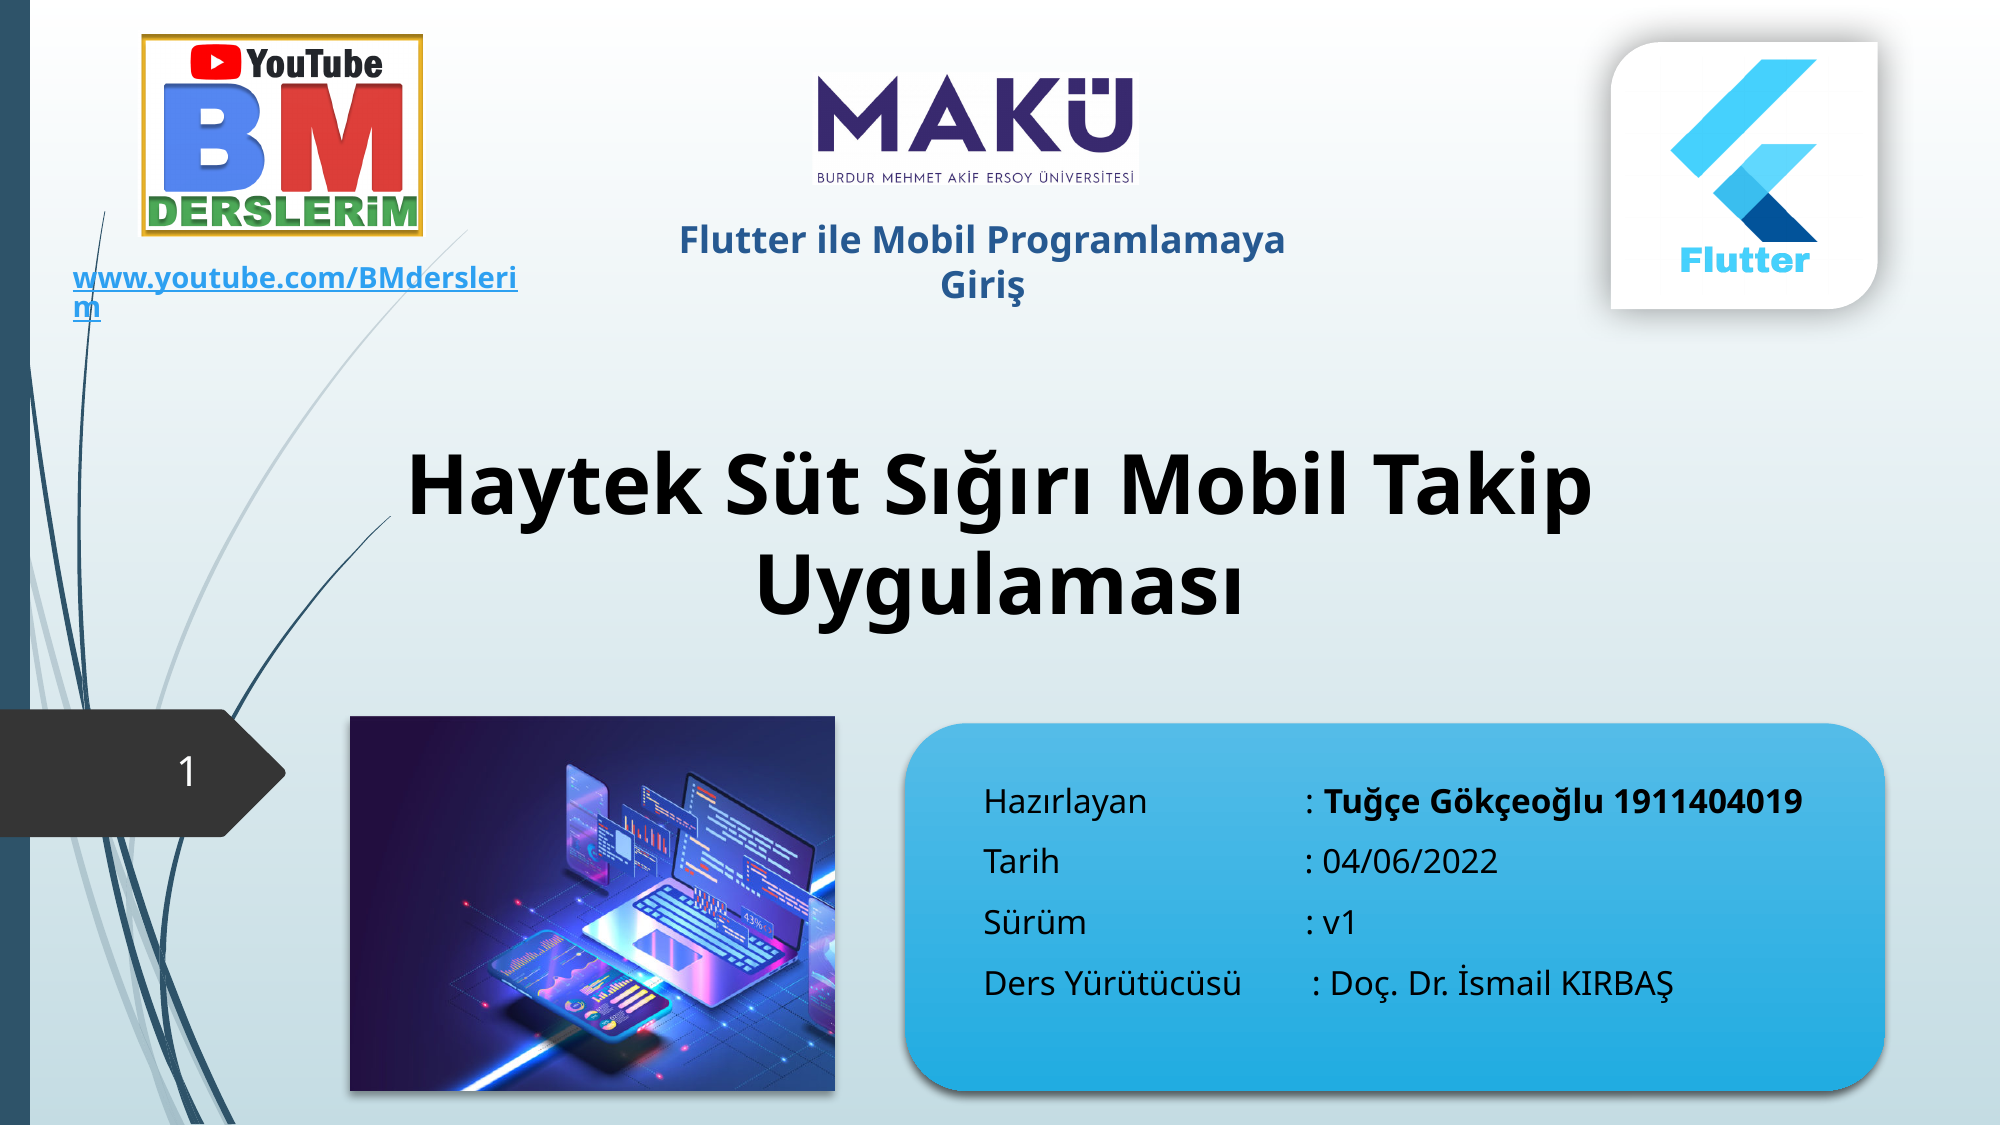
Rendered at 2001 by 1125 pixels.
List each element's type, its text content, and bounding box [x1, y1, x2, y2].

title Haytek Süt Sığırı Mobil Takip Uygulaması [377, 325, 1623, 639]
picture [137, 30, 427, 238]
picture [349, 715, 835, 1092]
picture [811, 71, 1140, 185]
text_box www.youtube.com/BMderslerim [57, 251, 544, 307]
picture [1617, 49, 1871, 303]
text_box Flutter ile Mobil Programlamaya Giriş [618, 208, 1347, 384]
text_box [905, 723, 1886, 1091]
text_box Hazırlayan : Tuğçe Gökçeoğlu 1911404019 Tarih : 04/06/2022 Sürüm : v1 Ders Yürütücüsü : Doç. Dr. İsmail KIRBAŞ [968, 772, 1871, 1104]
slide_number 1 [87, 743, 216, 803]
